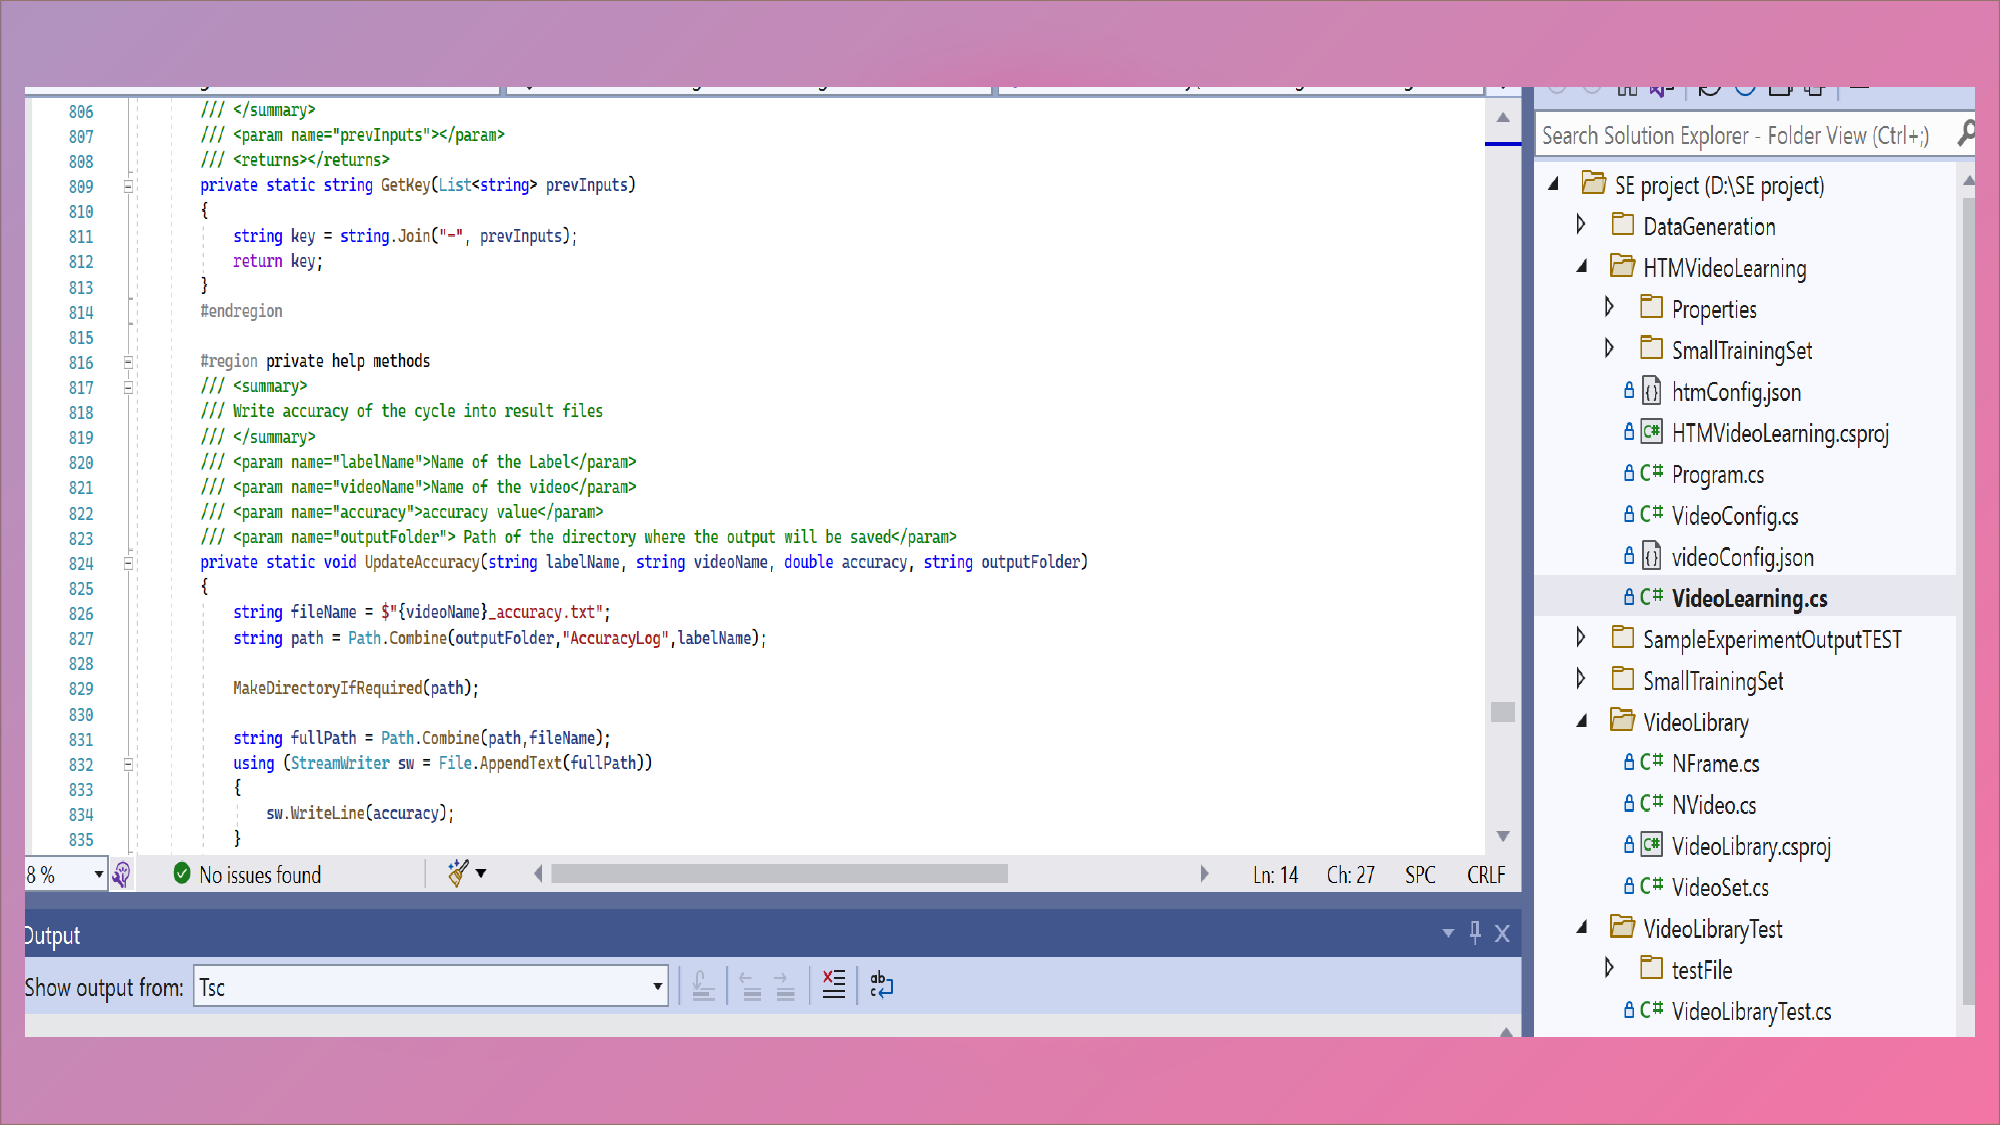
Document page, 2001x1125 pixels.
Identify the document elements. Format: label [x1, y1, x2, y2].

picture [25, 87, 1975, 1037]
